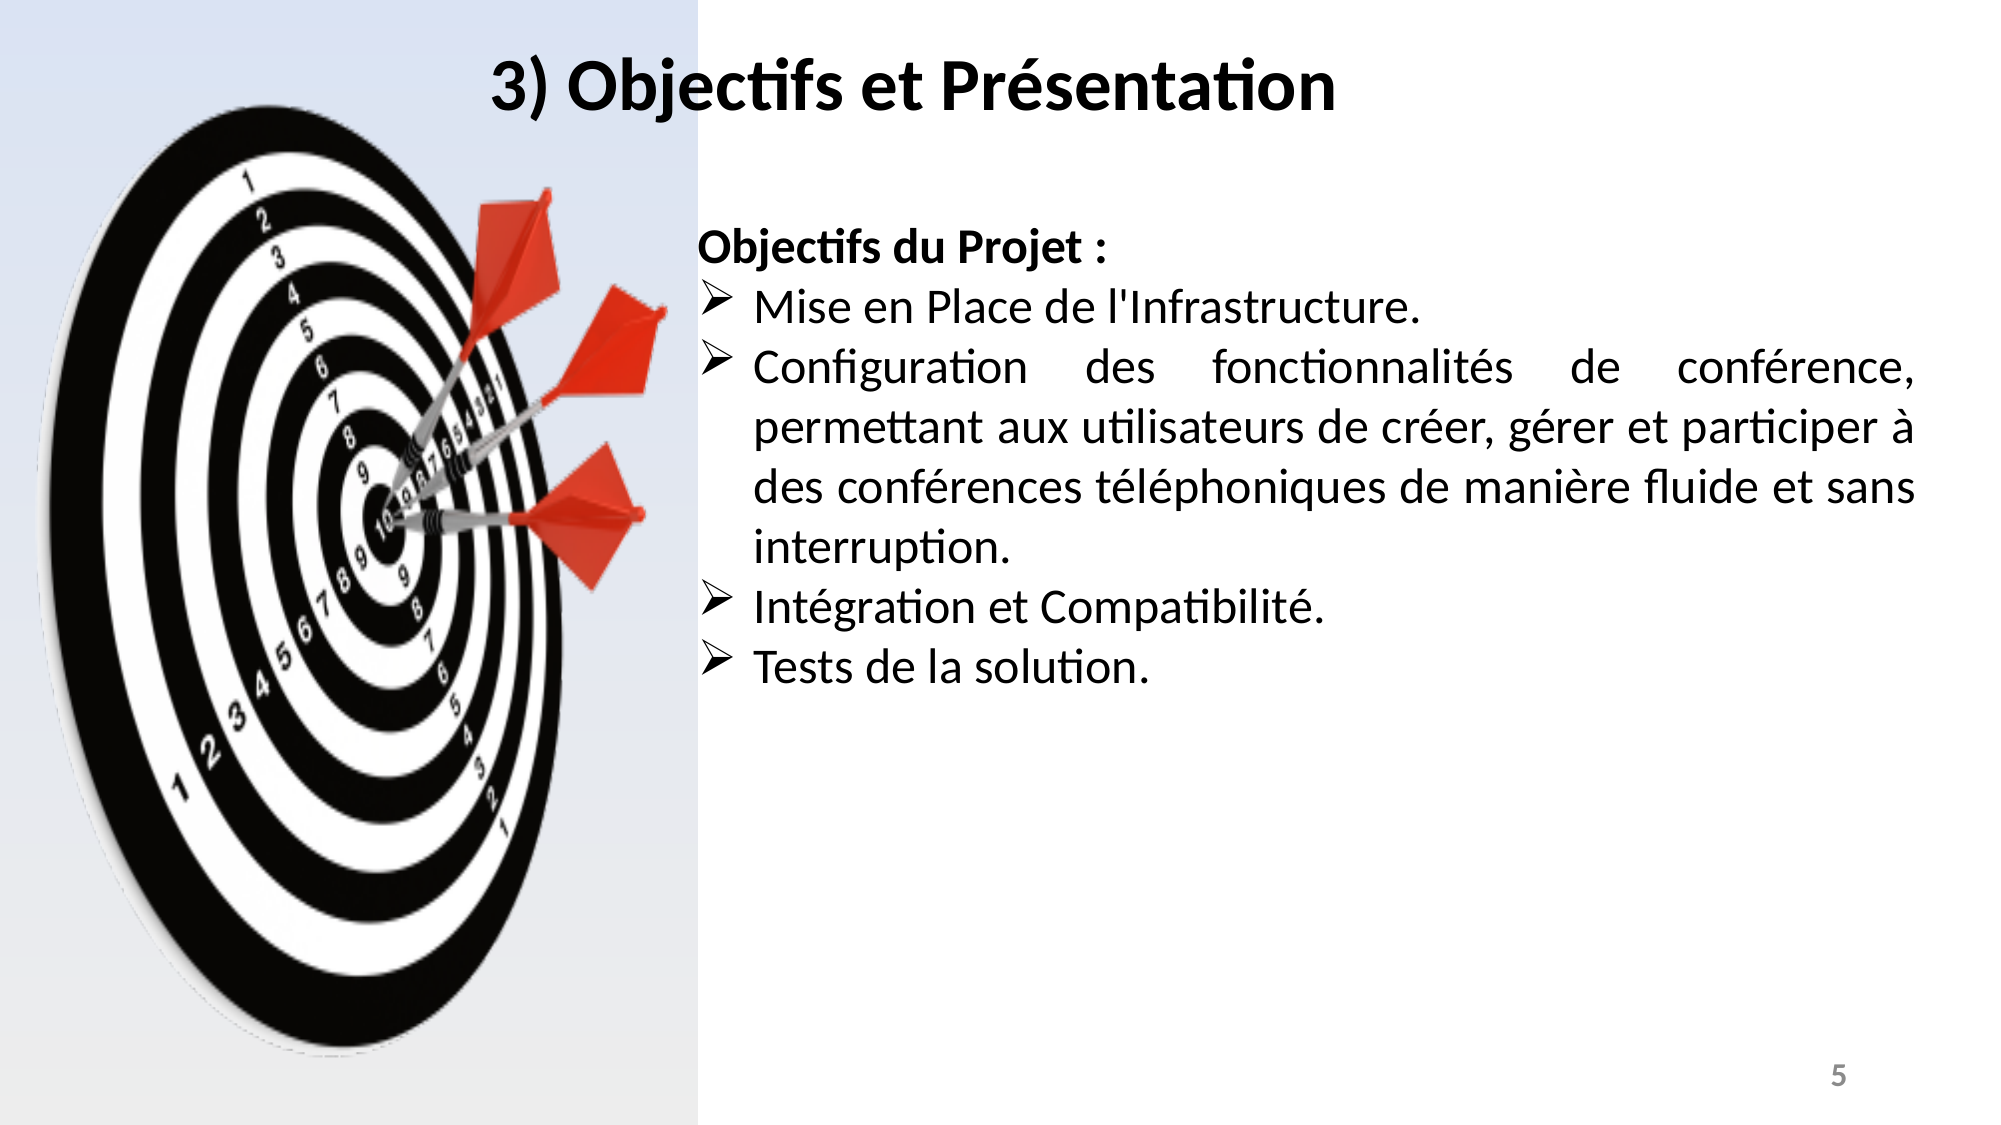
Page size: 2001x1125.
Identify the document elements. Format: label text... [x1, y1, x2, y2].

text_box 3) Objectifs et Présentation [698, 28, 1525, 133]
text_box Objectifs du Projet : Mise en Place de l'Infrastructure. Configuration des fonctionnalités de conférence, permettant aux utilisateurs de créer, gérer et participer à des conférences téléphoniques de manière fluide et sans interruption. Intégration et Compatibilité. Tests de la solution. [698, 206, 1932, 701]
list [0, 0, 698, 1125]
slide_number 5 [1412, 1042, 1863, 1103]
